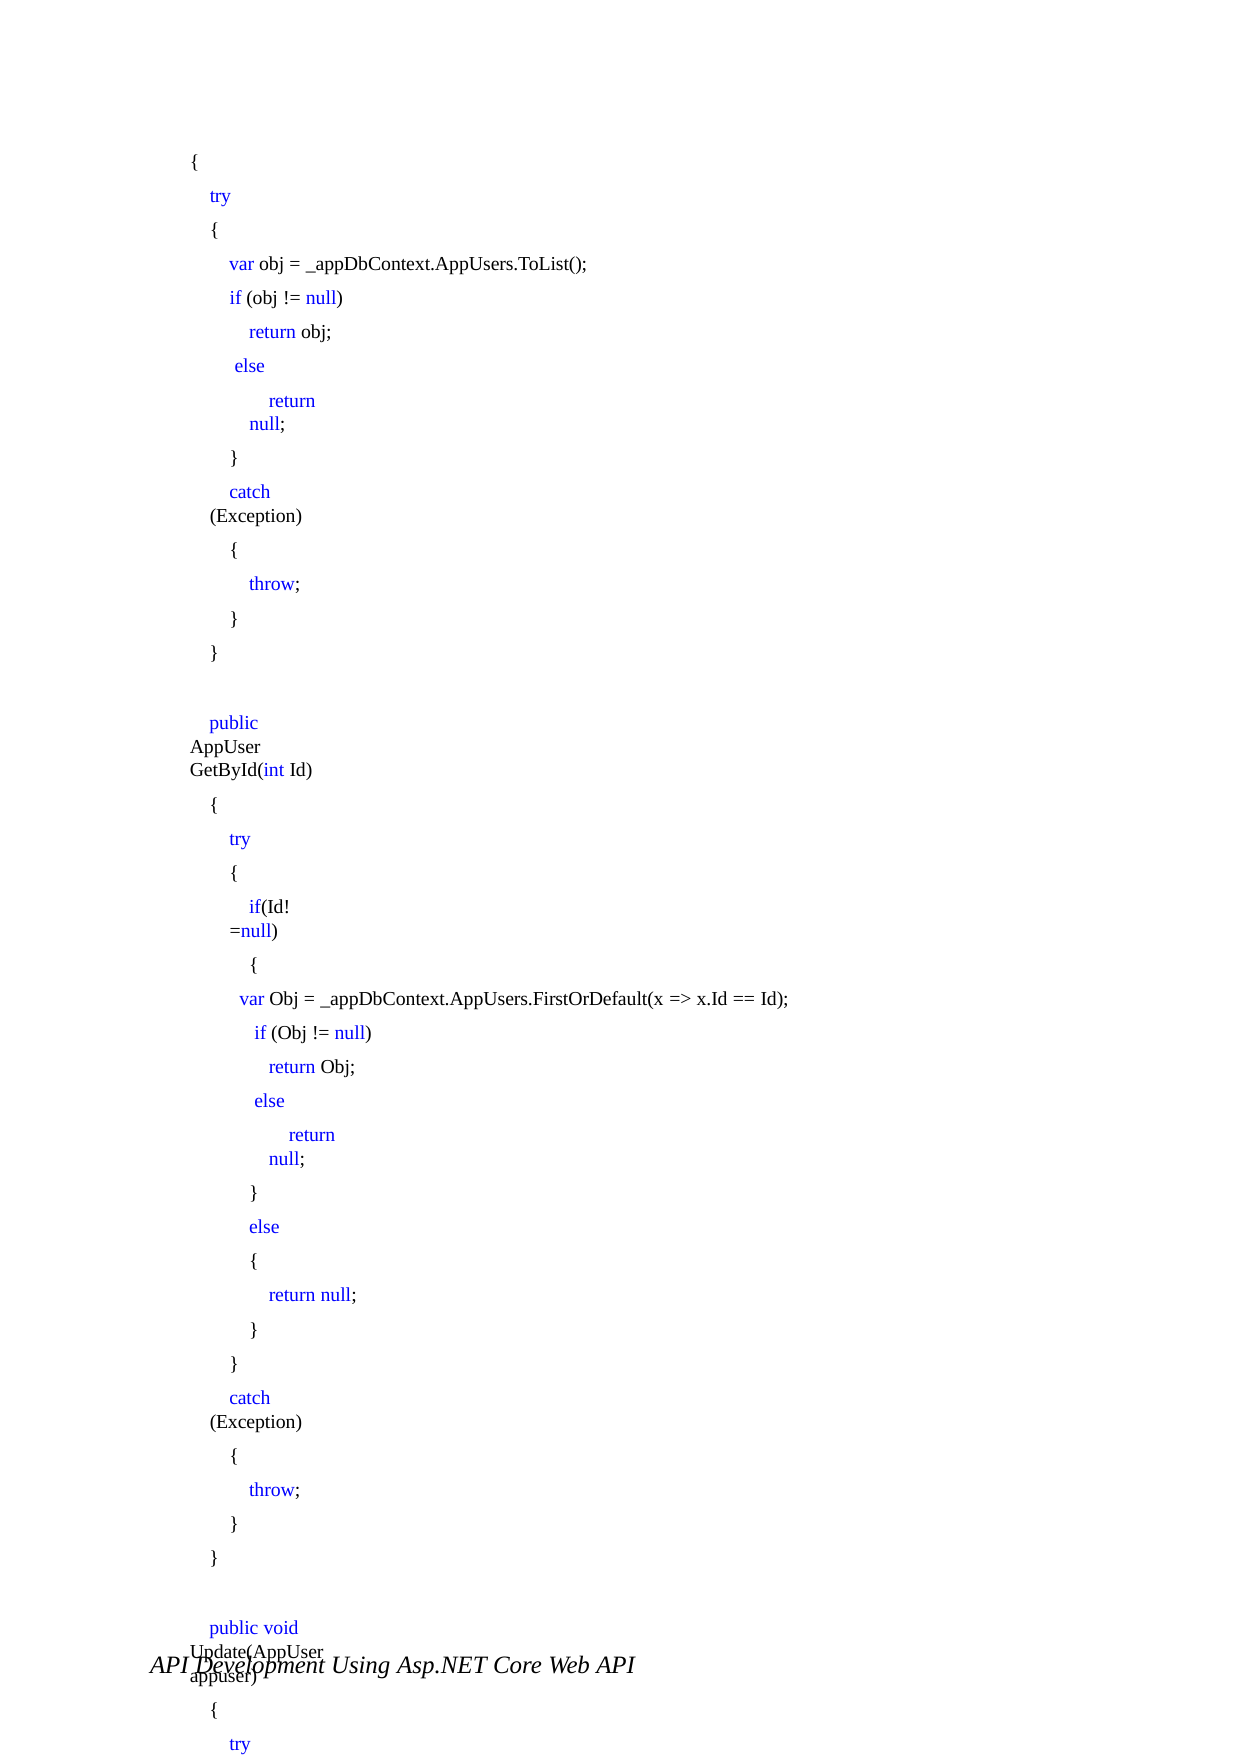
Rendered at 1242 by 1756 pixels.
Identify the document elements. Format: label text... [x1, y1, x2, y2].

footer API Development Using Asp.NET Core Web API [147, 1649, 187, 1756]
text_box { try { var obj = _appDbContext.AppUsers.ToList(); if (obj != null) return obj; else return null; } catch (Exception) { throw; } } public AppUser GetById(int Id) { try { if(Id!=null) { var Obj = _appDbContext.AppUsers.FirstOrDefault(x => x.Id == Id); if (Obj != null) return Obj; else return null; } else { return null; } } catch (Exception) { throw; } } public void Update(AppUser appuser) { try { [187, 136, 794, 1756]
